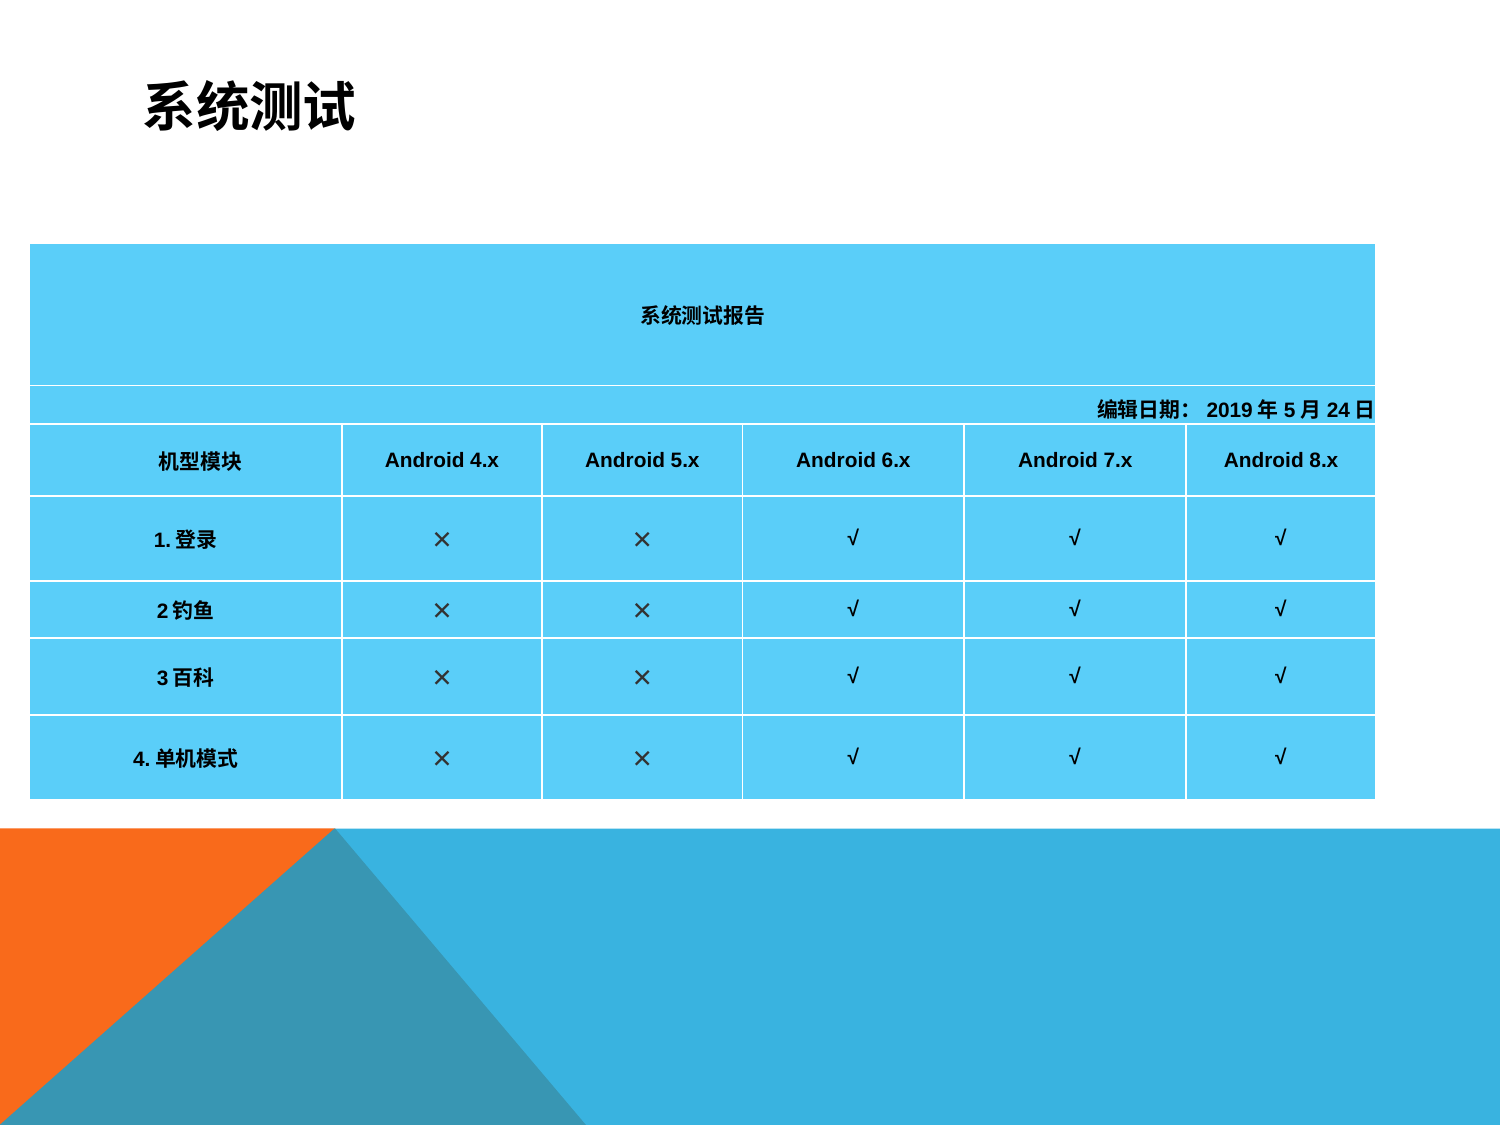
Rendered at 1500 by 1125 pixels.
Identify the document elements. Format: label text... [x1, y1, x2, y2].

table_cell Android 4.x [343, 425, 541, 495]
table_cell √ [965, 582, 1185, 637]
table_cell √ [1187, 716, 1375, 799]
table_cell √ [743, 497, 963, 580]
title 系统测试 [134, 59, 1370, 151]
table_cell × [343, 639, 541, 714]
table_cell √ [965, 497, 1185, 580]
table_cell × [343, 582, 541, 637]
table_cell × [543, 582, 742, 637]
table_cell × [343, 716, 541, 799]
table_cell 4.单机模式 [30, 716, 341, 799]
table_cell √ [743, 716, 963, 799]
table_cell 3百科 [30, 639, 341, 714]
table_cell √ [1187, 582, 1375, 637]
table_cell √ [1187, 497, 1375, 580]
table_cell Android 8.x [1187, 425, 1375, 495]
table_cell 1.登录 [30, 497, 341, 580]
table_cell Android 6.x [743, 425, 963, 495]
table_cell Android 7.x [965, 425, 1185, 495]
table_cell √ [743, 639, 963, 714]
table_cell √ [743, 582, 963, 637]
table_cell 机型 模块 [30, 425, 341, 495]
table_cell 2钓鱼 [30, 582, 341, 637]
table_cell √ [965, 639, 1185, 714]
table_cell × [543, 639, 742, 714]
table_header 系统测试报告 [30, 244, 1375, 385]
table_cell × [343, 497, 541, 580]
table_cell √ [1187, 639, 1375, 714]
table_cell × [543, 716, 742, 799]
table_cell 编辑日期：2019年5月24日 [30, 386, 1375, 423]
table_cell × [543, 497, 742, 580]
table_cell √ [965, 716, 1185, 799]
table_cell Android 5.x [543, 425, 742, 495]
